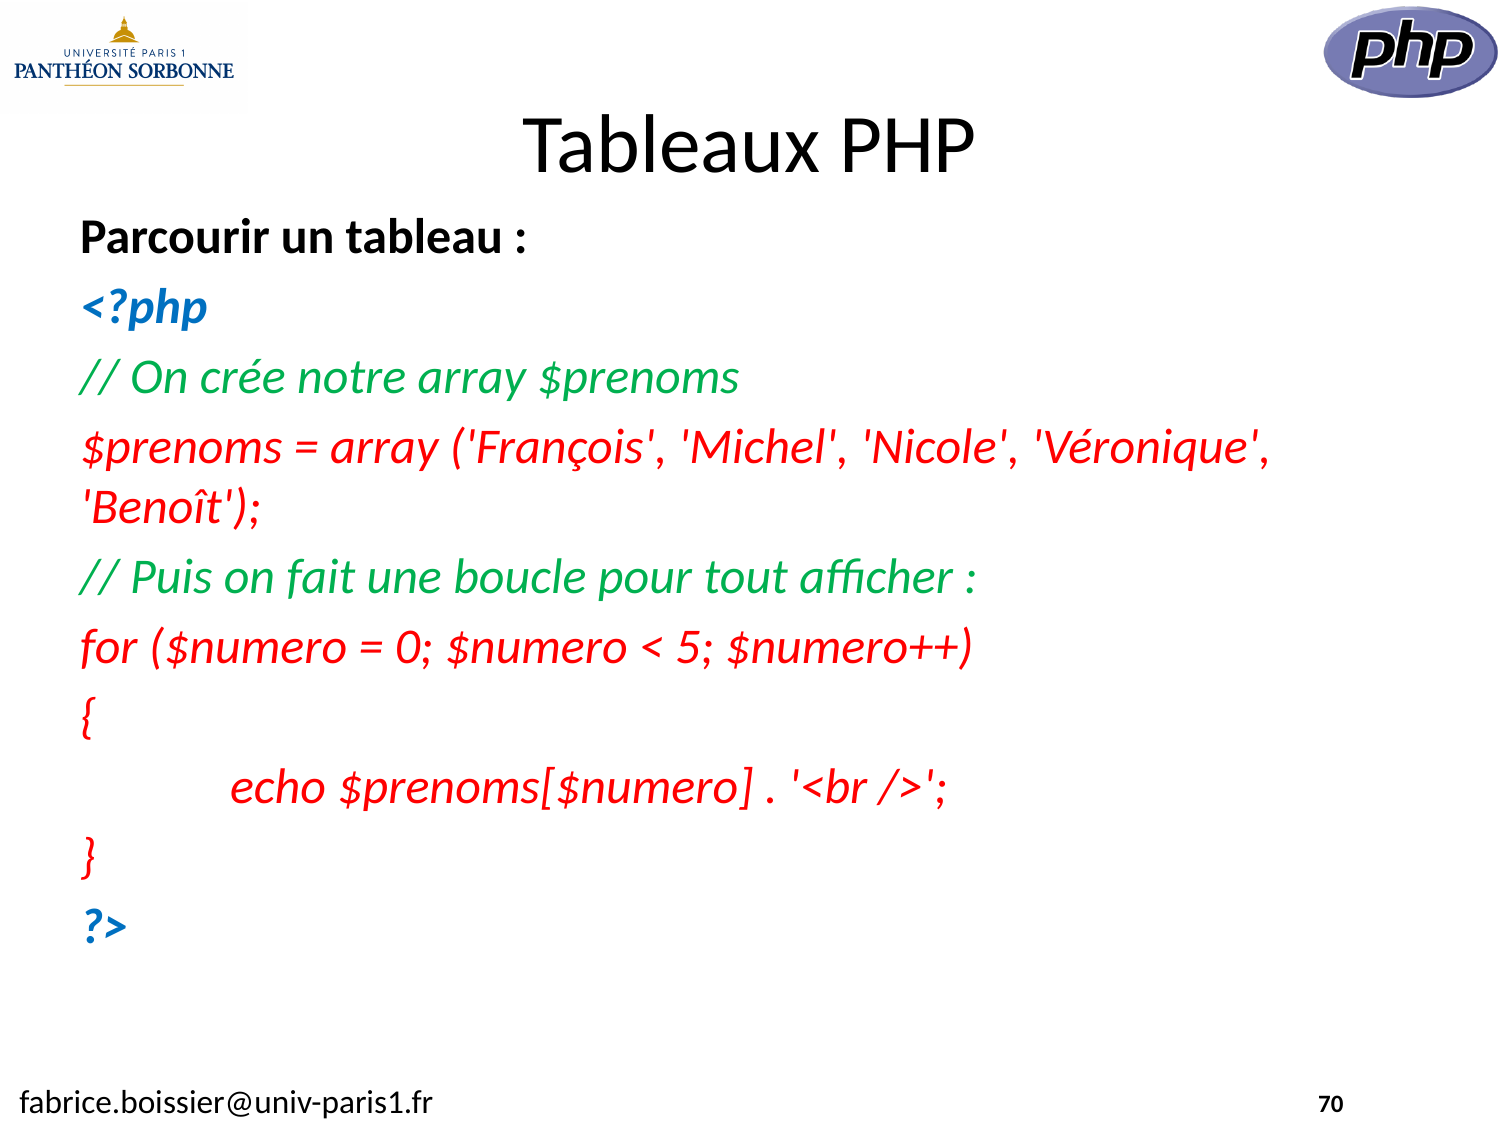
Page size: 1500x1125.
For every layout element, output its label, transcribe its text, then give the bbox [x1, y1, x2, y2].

list Parcourir un tableau : <?php // On crée notre array $prenoms $prenoms = array ('François', 'Michel', 'Nicole', 'Véronique', 'Benoît'); // Puis on fait une boucle pour tout afficher : for ($numero = 0; $numero < 5; $numero++) { echo $prenoms[$numero] . '<br />'; } ?> [64, 196, 1466, 976]
picture [0, 2, 248, 114]
title Tableaux PHP [75, 45, 1425, 196]
slide_number 70 [1156, 1072, 1500, 1125]
picture [1321, 0, 1500, 119]
